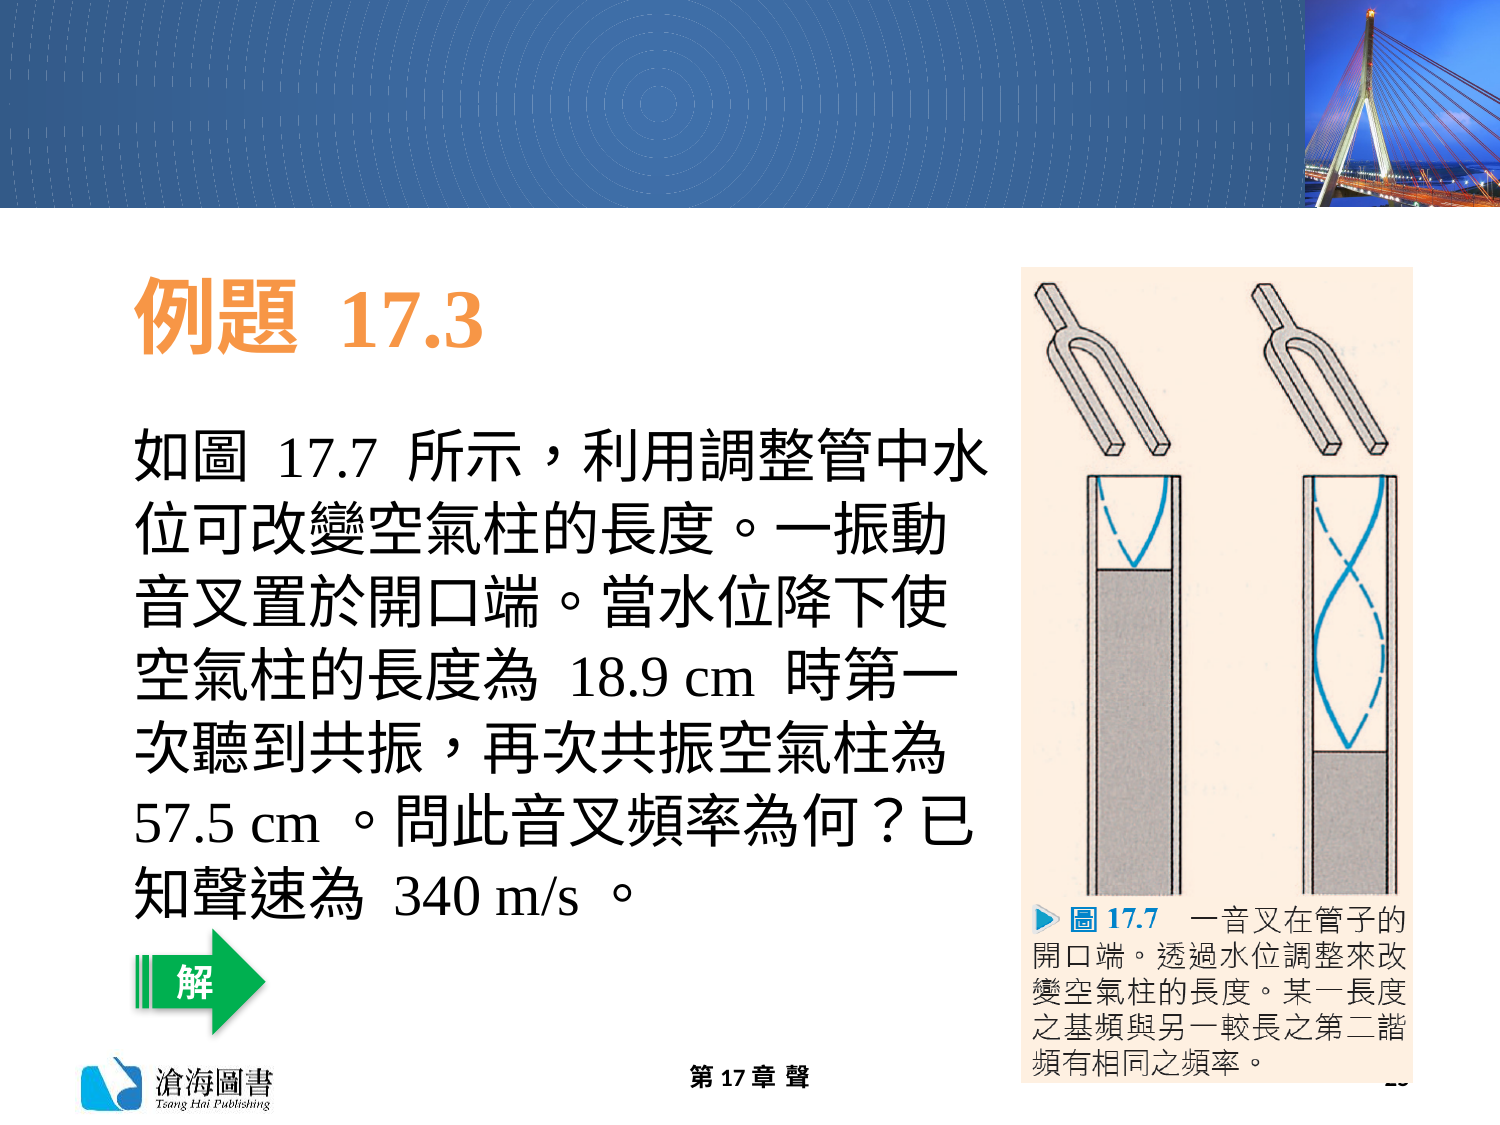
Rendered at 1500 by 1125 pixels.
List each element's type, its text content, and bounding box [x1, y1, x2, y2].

title 例題 17.3 [118, 256, 1394, 386]
picture [75, 1049, 274, 1118]
picture [1021, 266, 1413, 1083]
text_box 解 [142, 955, 149, 1009]
footer 第17章 聲 [512, 1046, 988, 1107]
list 如圖 17.7 所示，利用調整管中水位可改變空氣柱的長度。一振動音叉置於開口端。當水位降下使空氣柱的長度為 18.9 cm 時第一次聽到共振，再次共振空氣柱為 57.5 cm。問此音叉頻率為何？已知聲速為 340 m/s。 [118, 408, 1010, 1024]
text_box 解 [152, 928, 266, 1035]
picture [1305, 0, 1500, 207]
text_box 解 [135, 955, 140, 1009]
slide_number 25 [1074, 1046, 1425, 1107]
